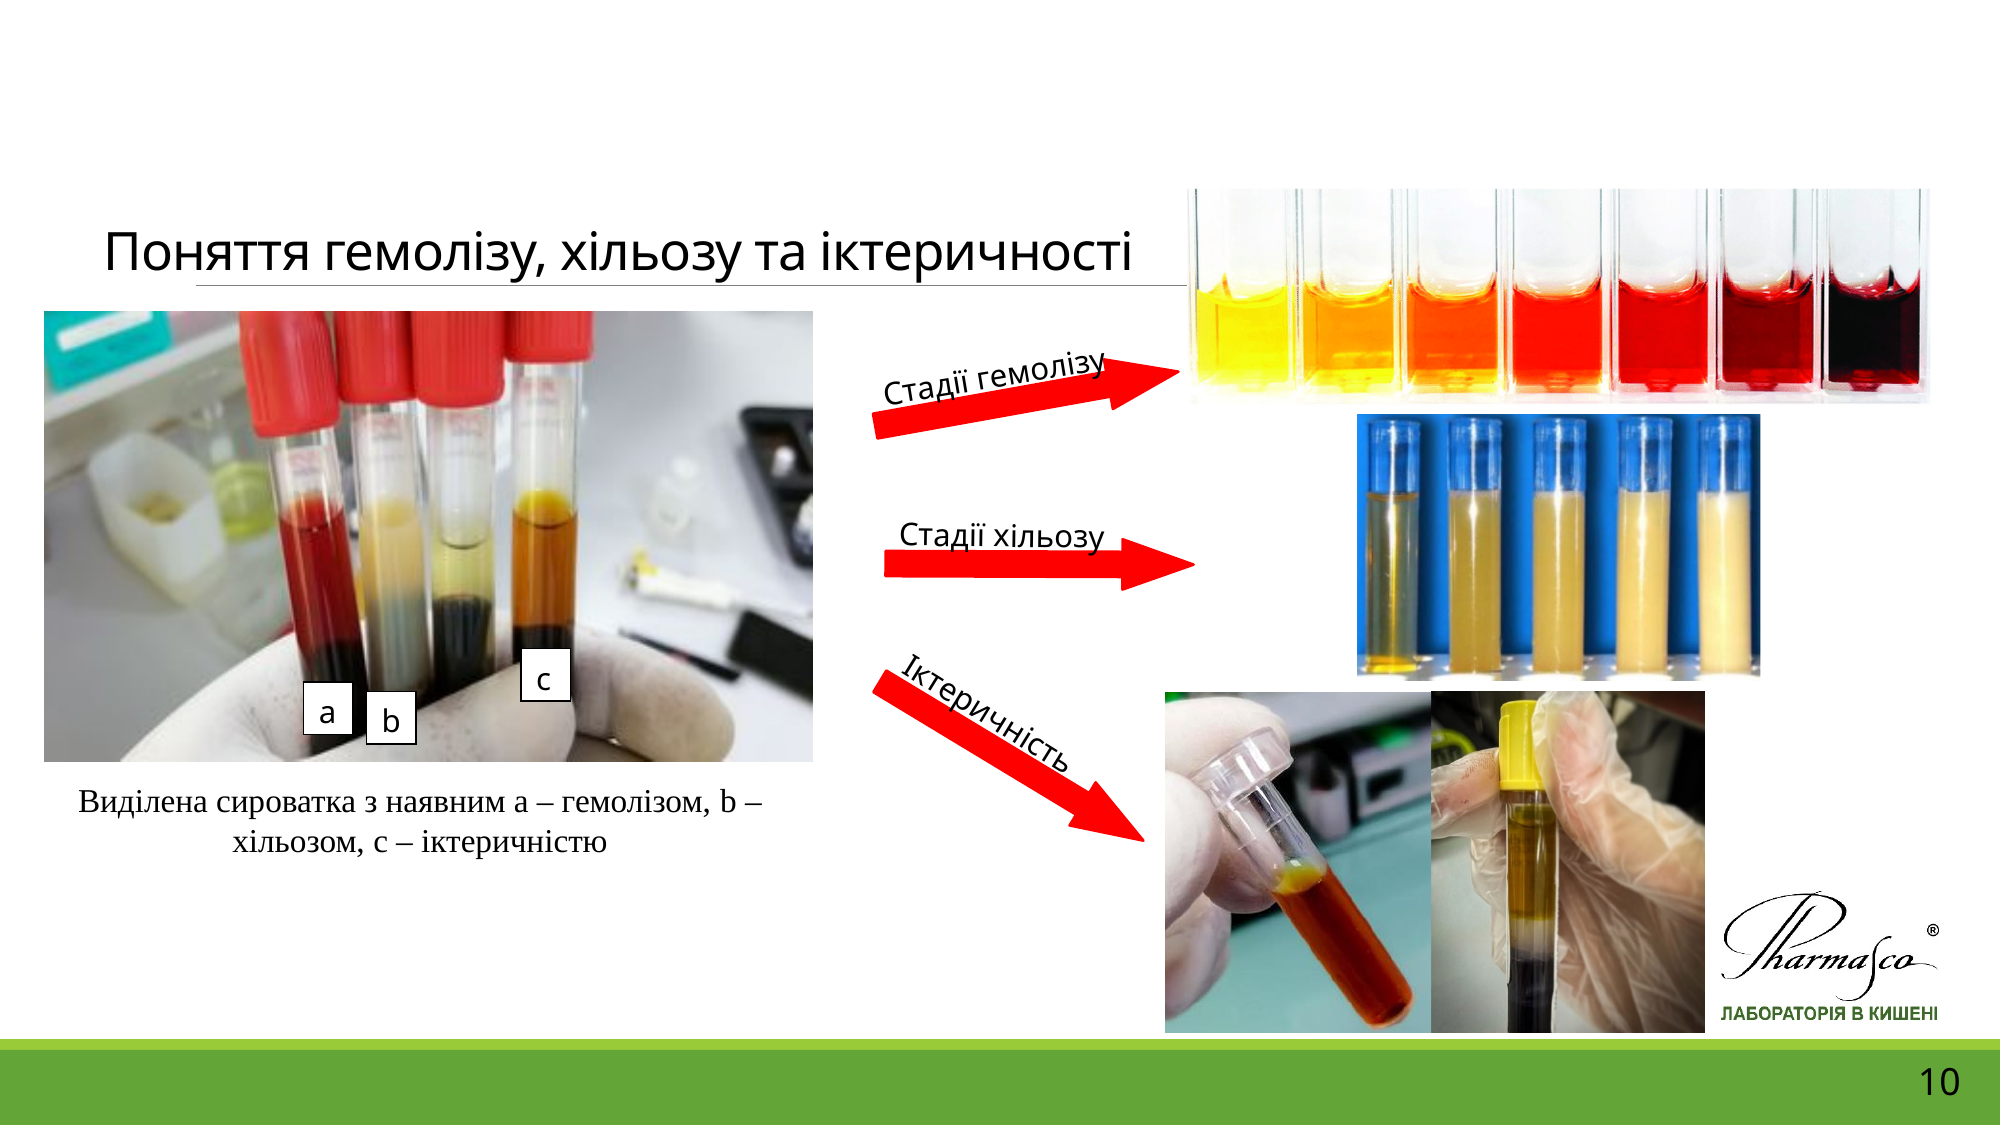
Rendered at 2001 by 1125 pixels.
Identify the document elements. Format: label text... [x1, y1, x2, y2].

text_box Виділена сироватка з наявним а – гемолізом, b – хільозом, c – іктеричністю [27, 771, 813, 867]
picture [1721, 891, 1939, 1020]
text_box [866, 341, 1182, 425]
slide_number 10 [1760, 1053, 1976, 1114]
picture [1164, 690, 1705, 1033]
picture [1356, 414, 1762, 682]
title Поняття гемолізу, хільозу та іктеричності [63, 173, 1175, 289]
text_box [862, 705, 1178, 789]
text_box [882, 506, 1197, 590]
picture [1186, 183, 1932, 407]
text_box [44, 310, 814, 762]
